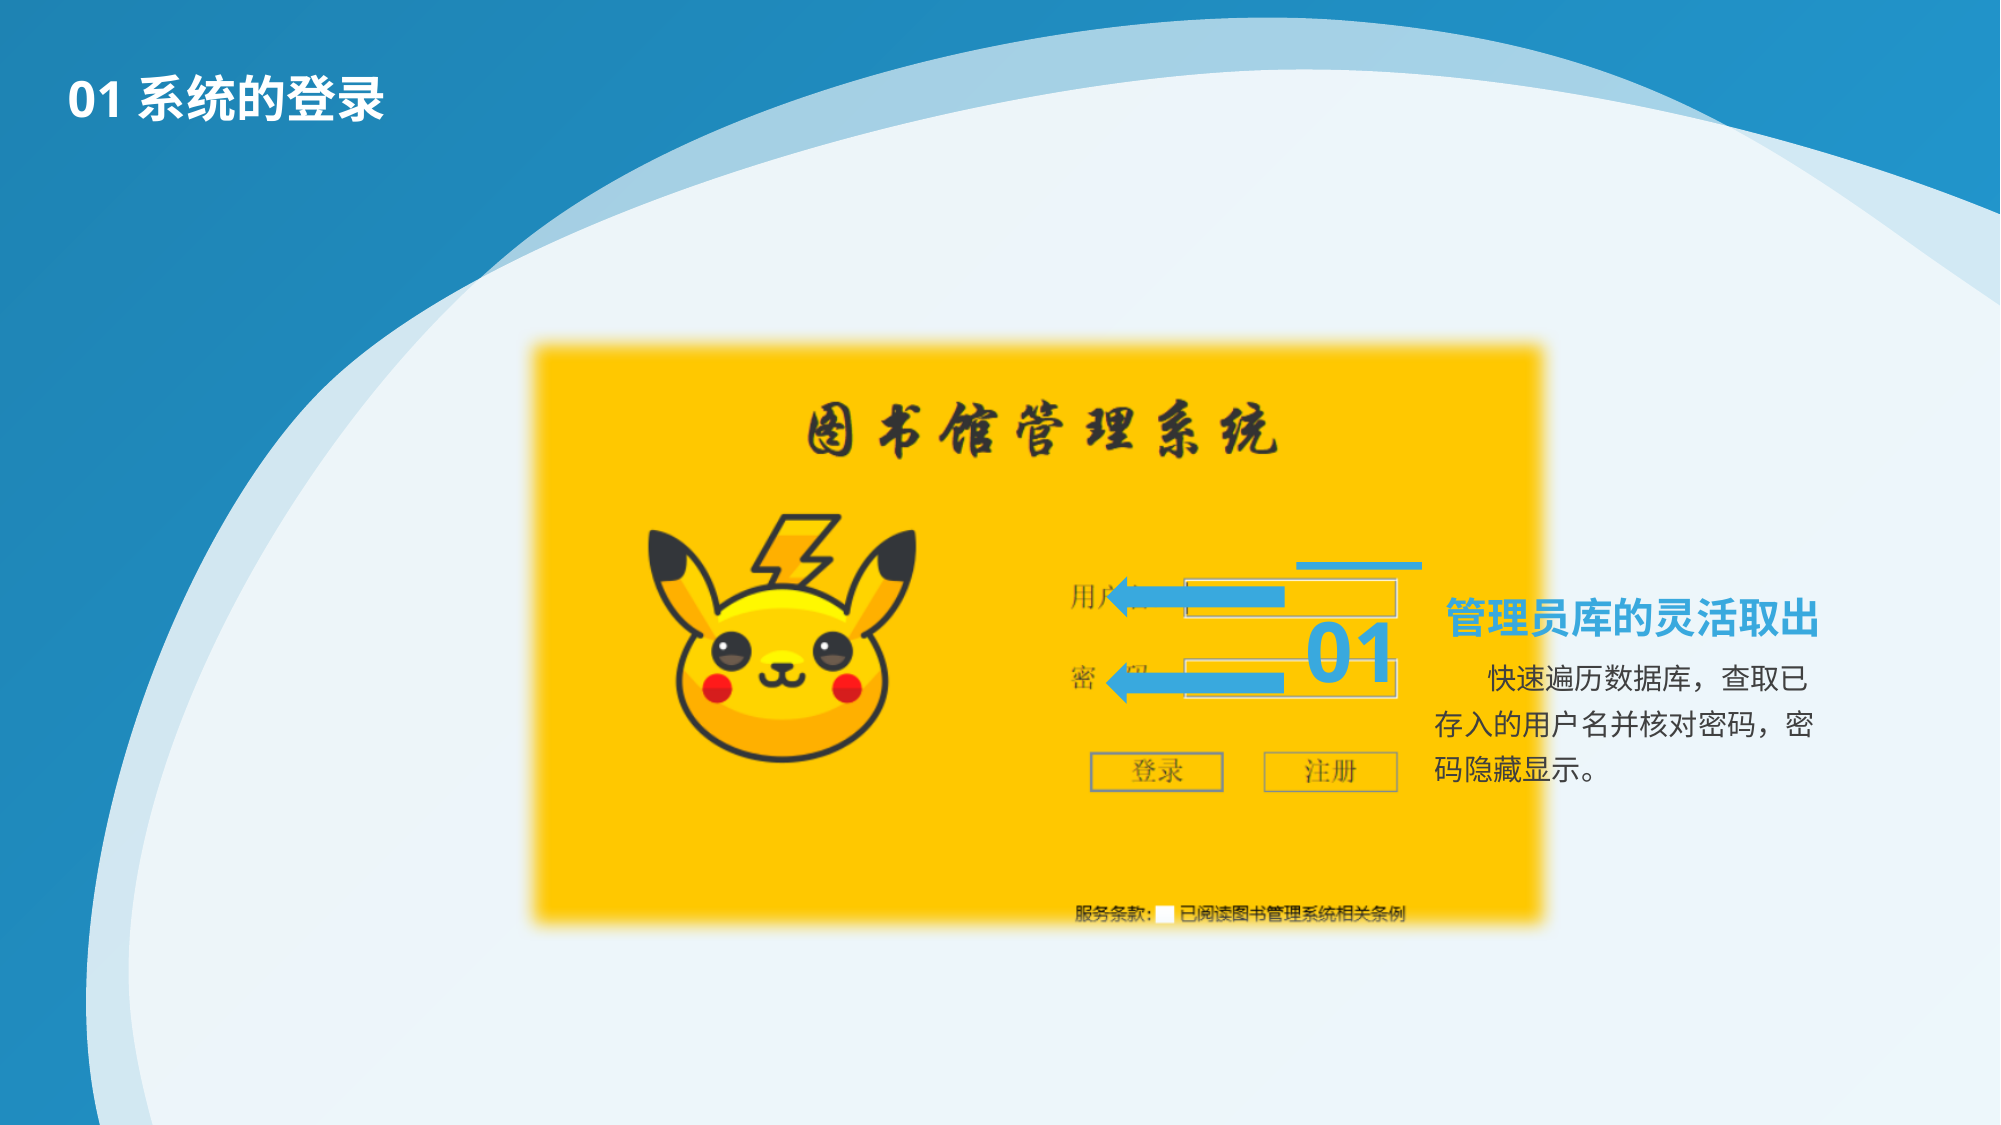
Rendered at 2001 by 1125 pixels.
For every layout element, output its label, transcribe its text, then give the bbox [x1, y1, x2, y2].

text_box 快速遍历数据库，查取已存入的用户名并核对密码，密码隐藏显示。 [1561, 650, 1834, 794]
text_box 管理员库的灵活取出 [1561, 569, 1837, 650]
list 01系统的登录 [52, 41, 924, 162]
picture [516, 327, 1561, 943]
